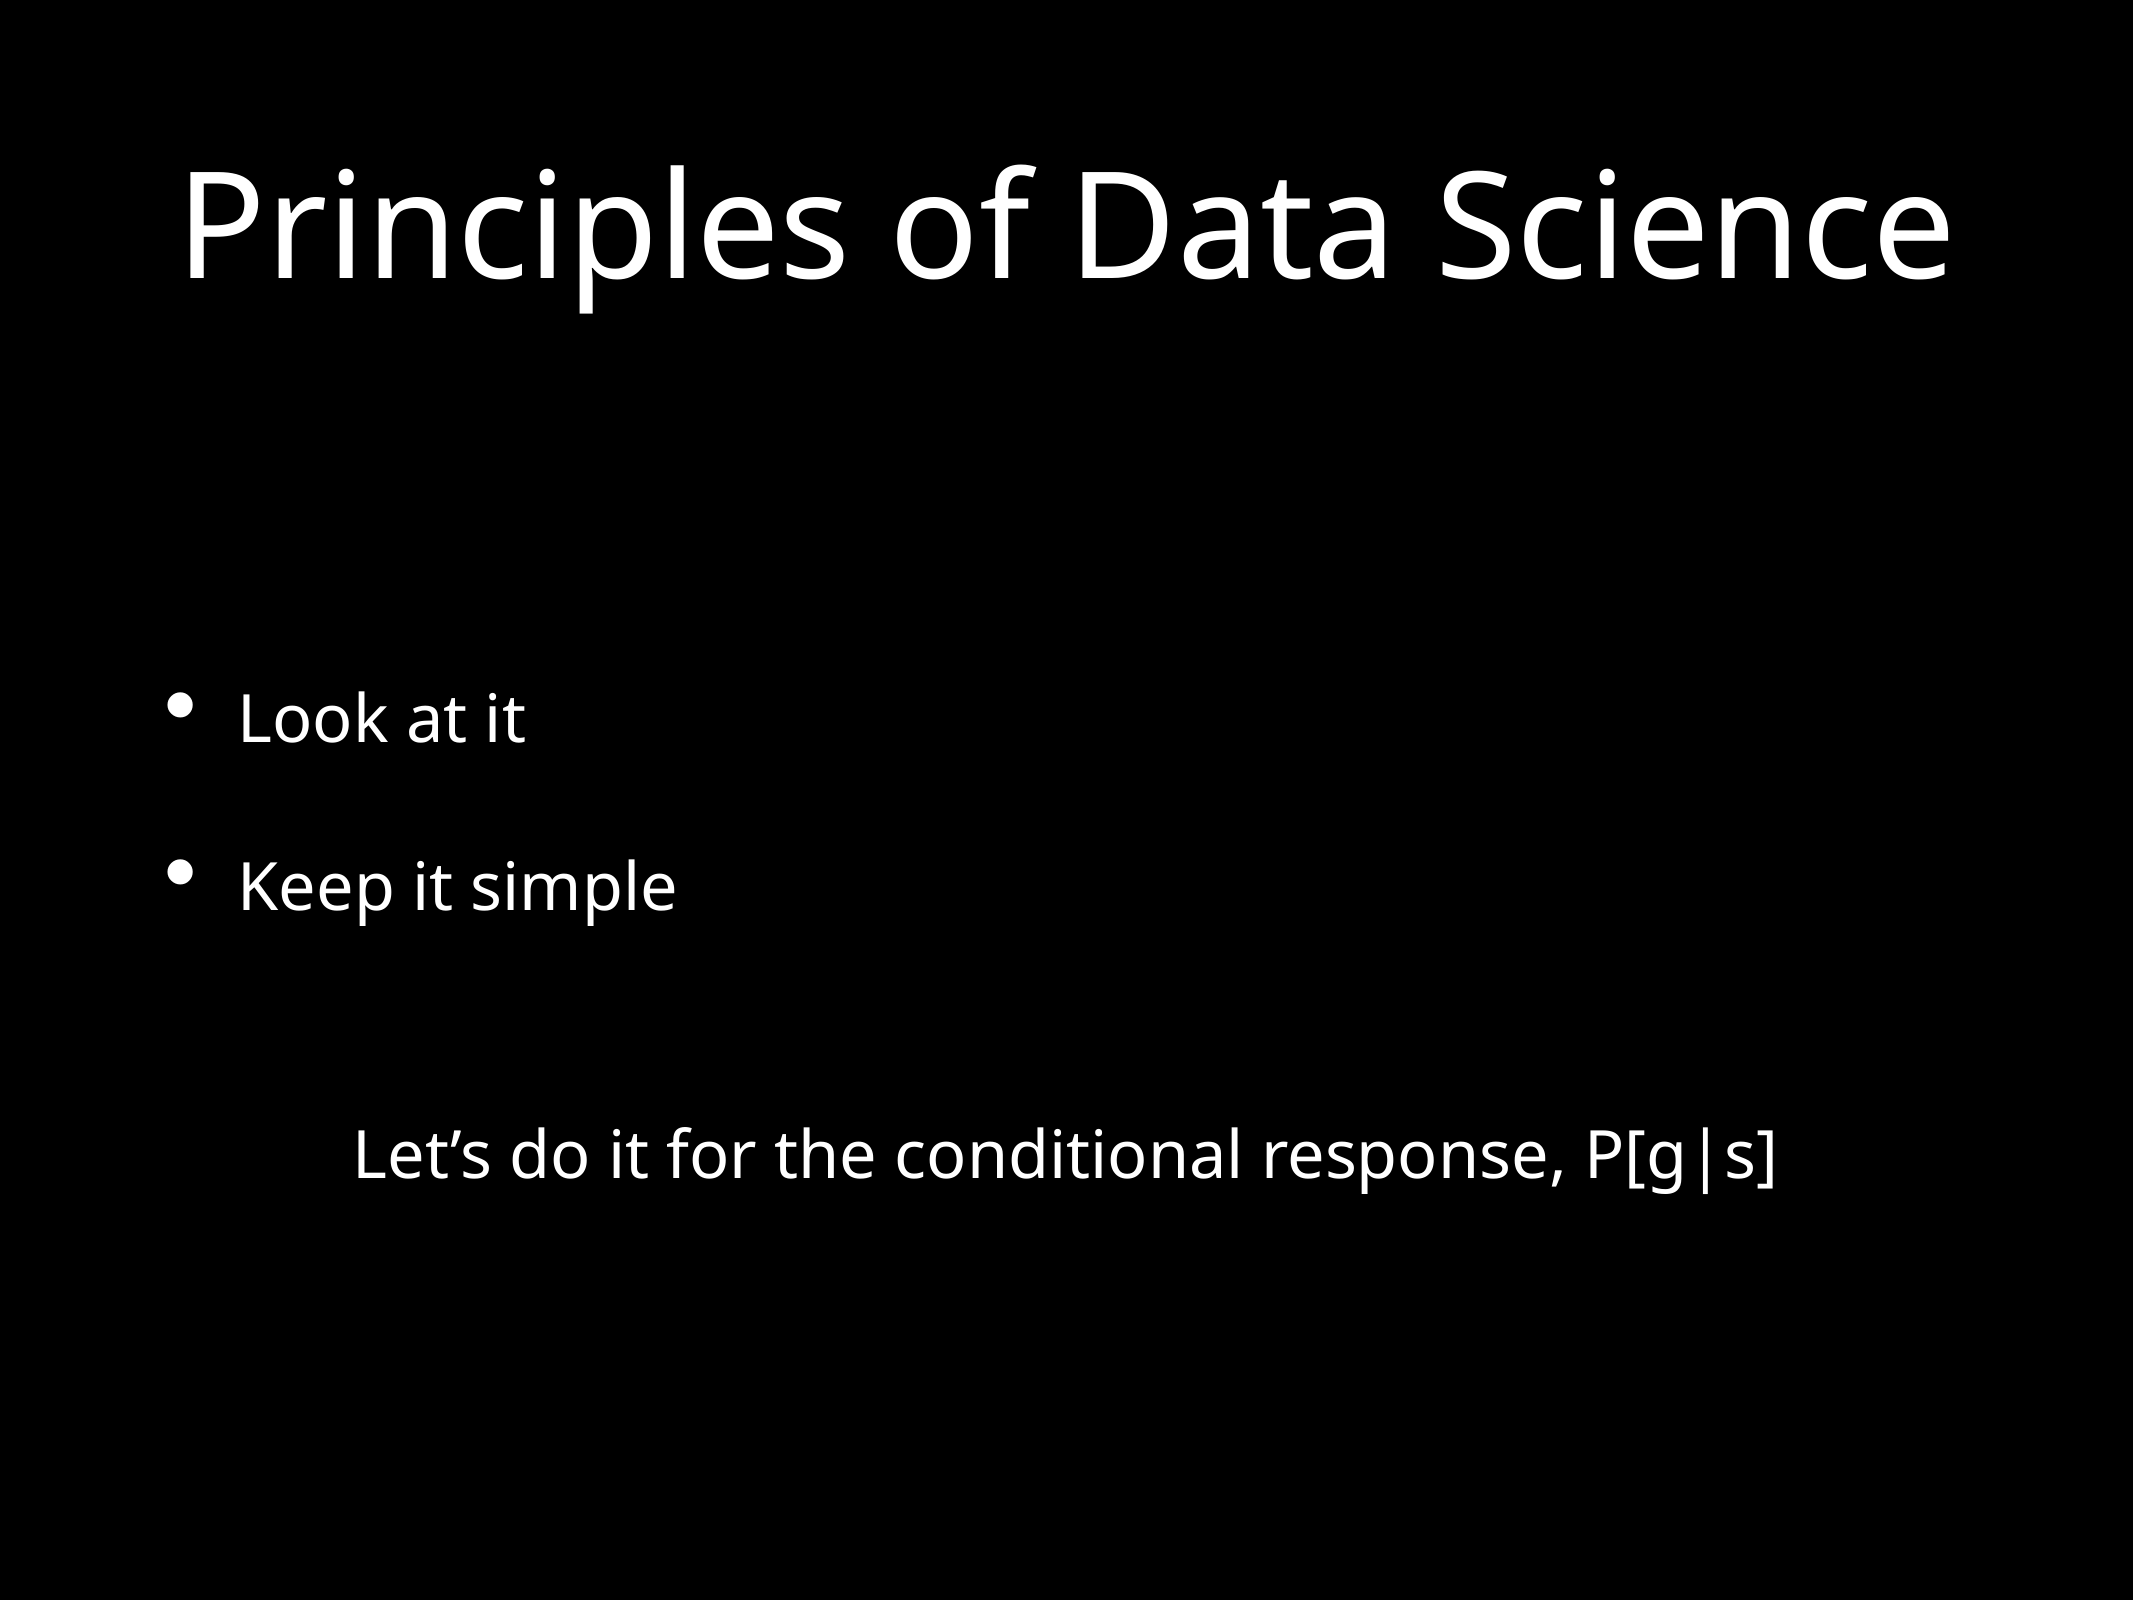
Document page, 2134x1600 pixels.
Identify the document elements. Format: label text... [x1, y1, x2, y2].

title Principles of Data Science [155, 41, 1978, 397]
text_box Let’s do it for the conditional response, P[g|s] [344, 1103, 1789, 1201]
list Look at it Keep it simple [155, 424, 1978, 1176]
